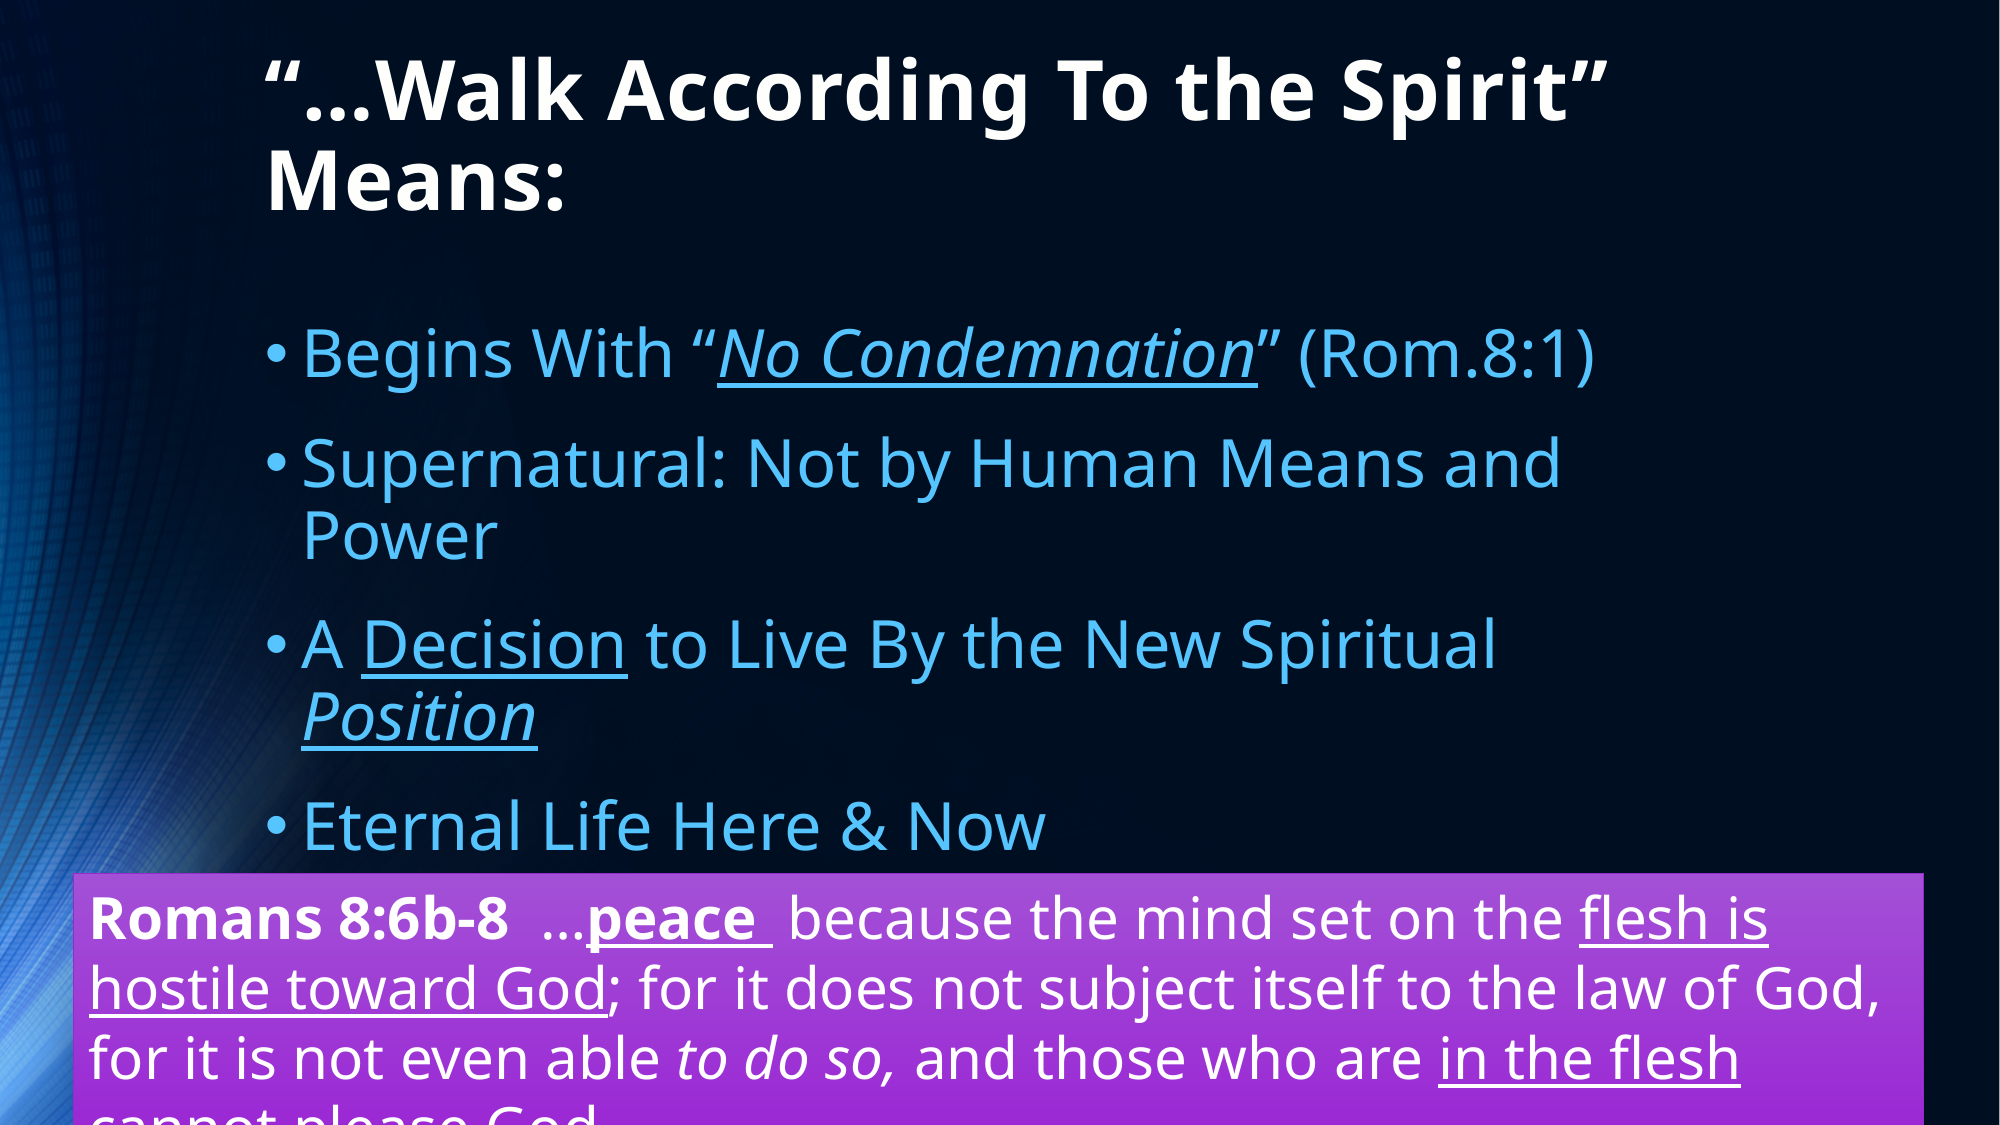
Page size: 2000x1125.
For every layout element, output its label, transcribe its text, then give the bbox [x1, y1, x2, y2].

list Begins With “No Condemnation” (Rom.8:1) Supernatural: Not by Human Means and Power A Decision to Live By the New Spiritual Position Eternal Life Here & Now A Peaceful Life Here & Now [249, 312, 1749, 873]
text_box Romans 8:6b-8 …peace because the mind set on the flesh is hostile toward God; for it does not subject itself to the law of God, for it is not even able to do so, and those who are in the flesh cannot please God. [73, 873, 1924, 1125]
title “…Walk According To the Spirit” Means: [249, 62, 1813, 236]
picture [0, 0, 2000, 1125]
